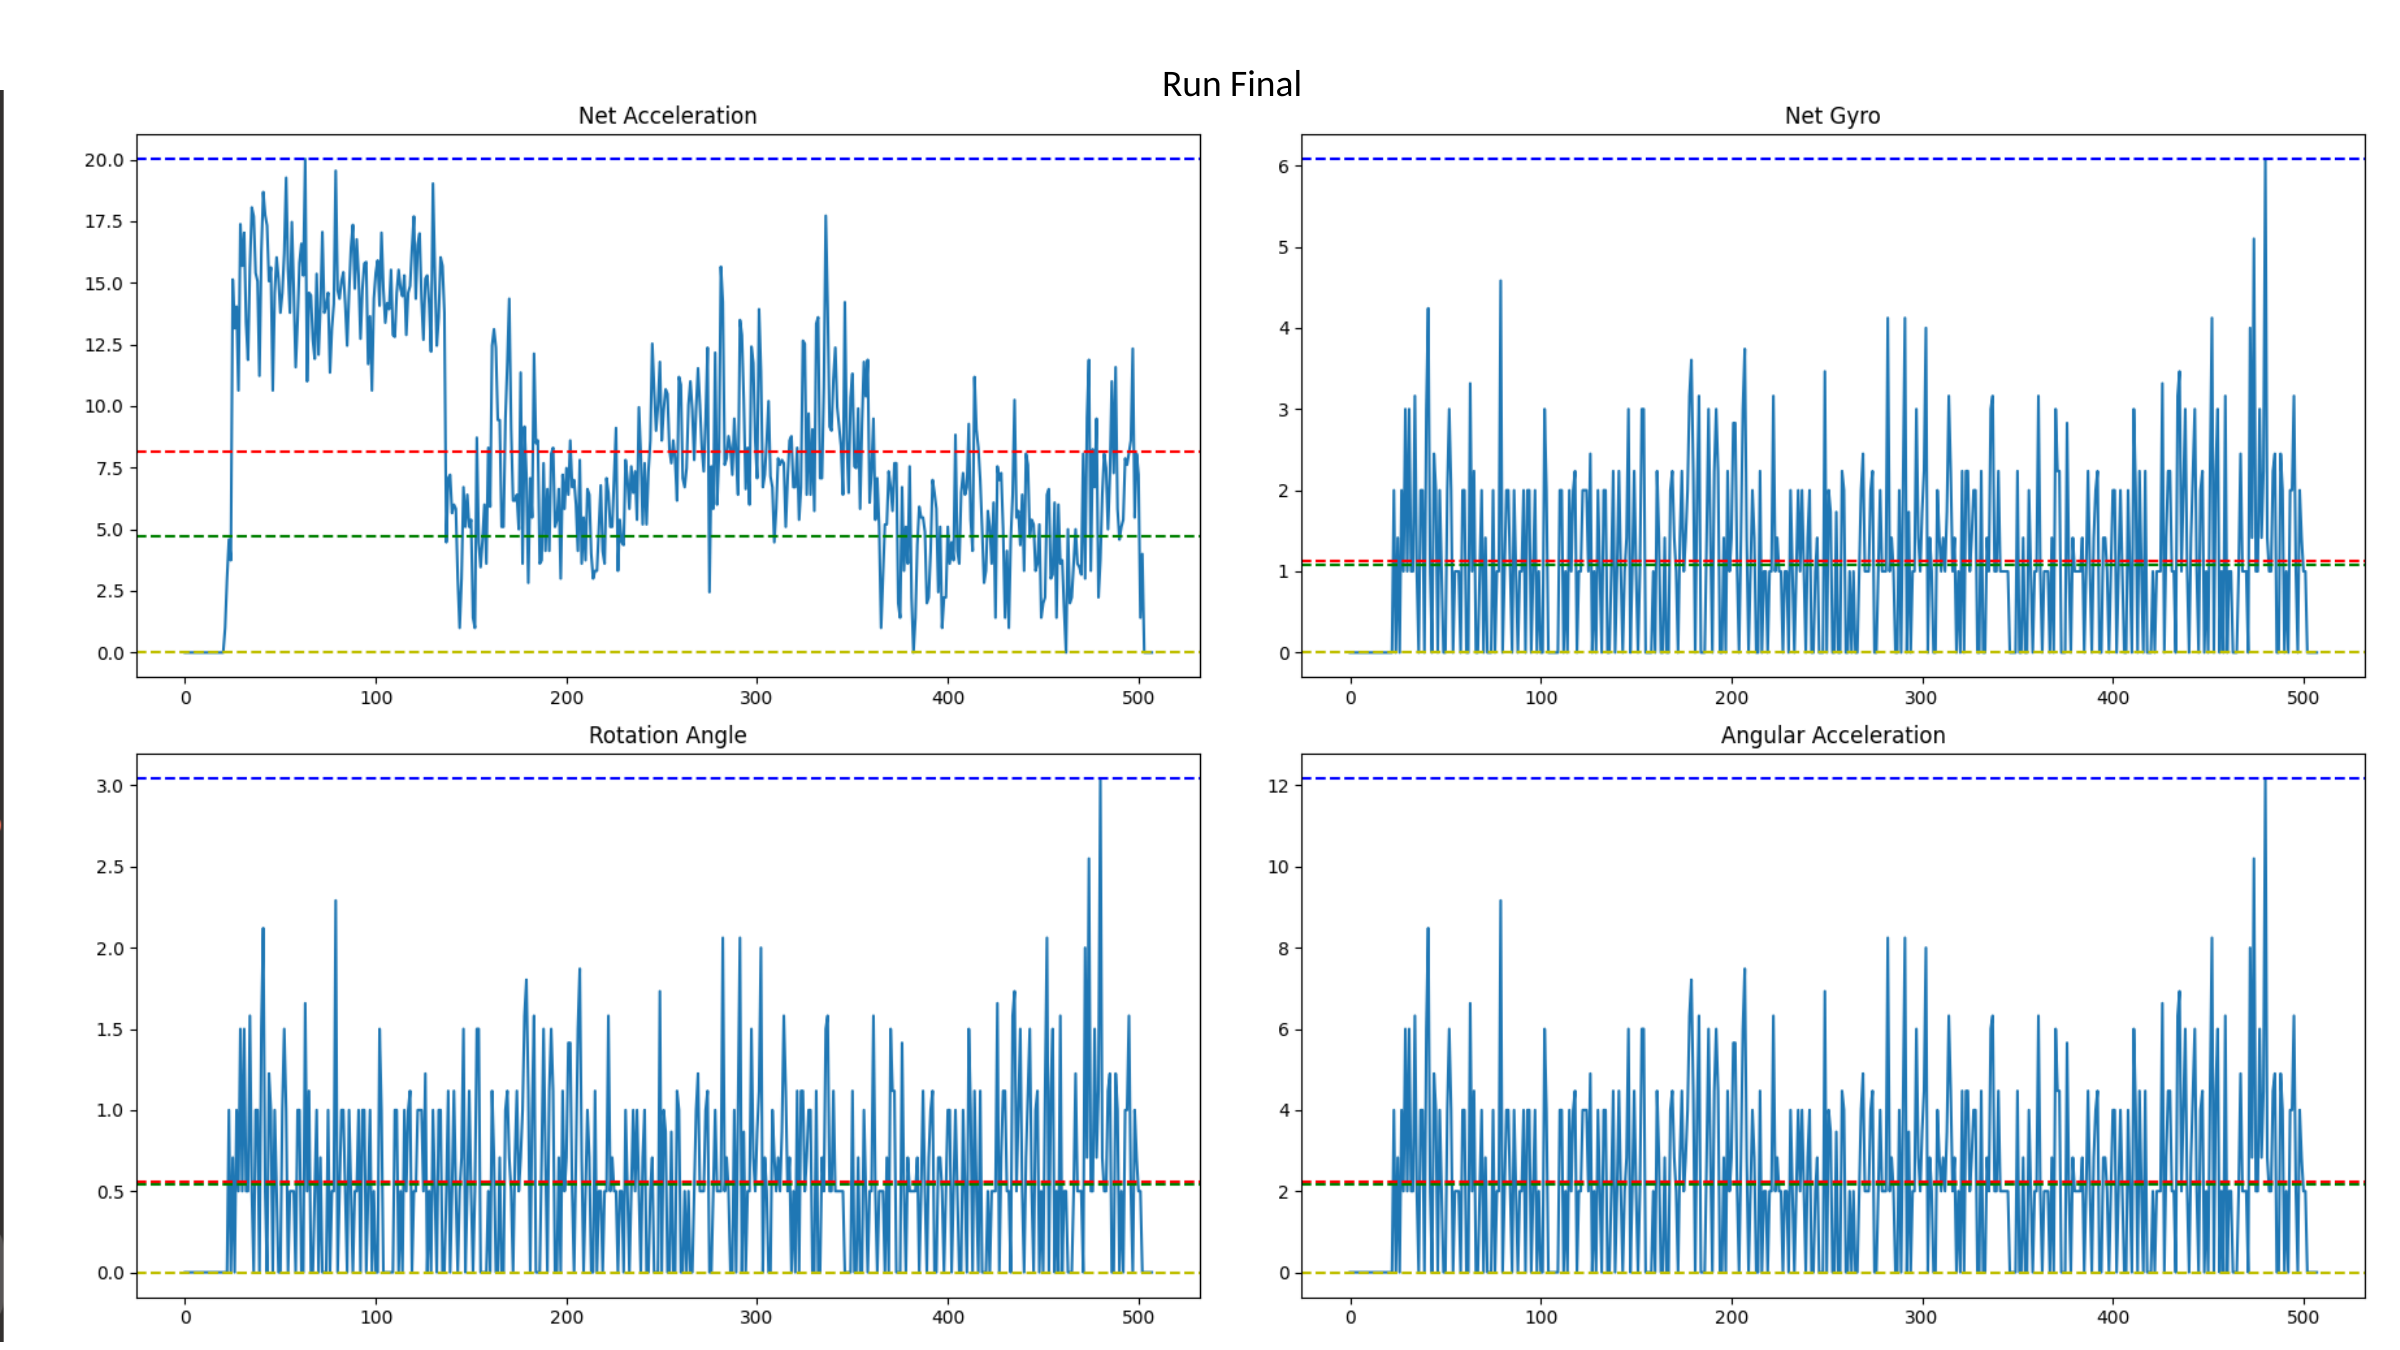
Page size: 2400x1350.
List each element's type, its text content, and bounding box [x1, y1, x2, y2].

text_box Run Final [1147, 51, 1318, 90]
picture [0, 90, 2400, 1342]
